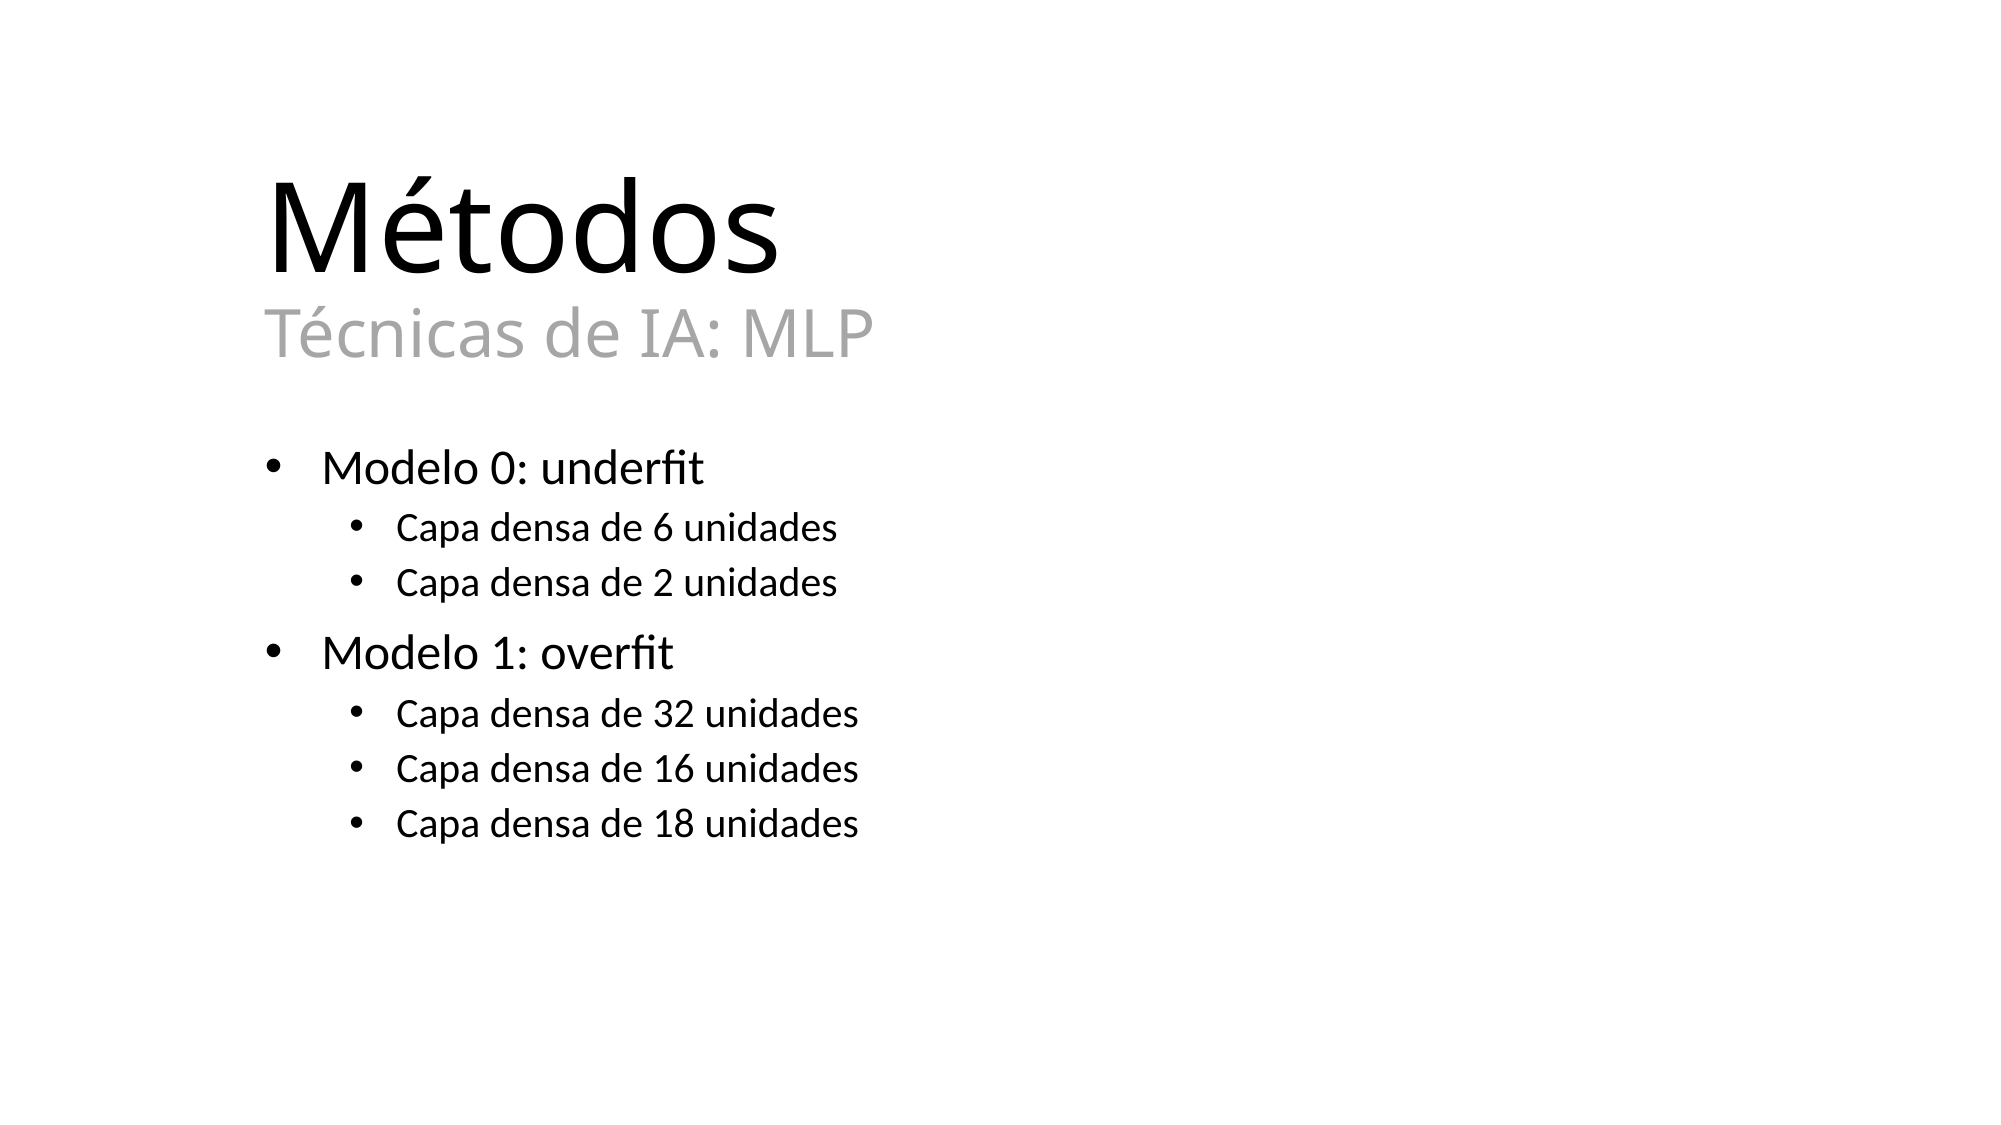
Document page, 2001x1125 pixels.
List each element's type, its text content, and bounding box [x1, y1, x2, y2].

title Métodos Técnicas de IA: MLP [249, 121, 1750, 380]
subtitle Modelo 0: underfit Capa densa de 6 unidades Capa densa de 2 unidades Modelo 1: overfit Capa densa de 32 unidades Capa densa de 16 unidades Capa densa de 18 unidades [249, 433, 1750, 896]
